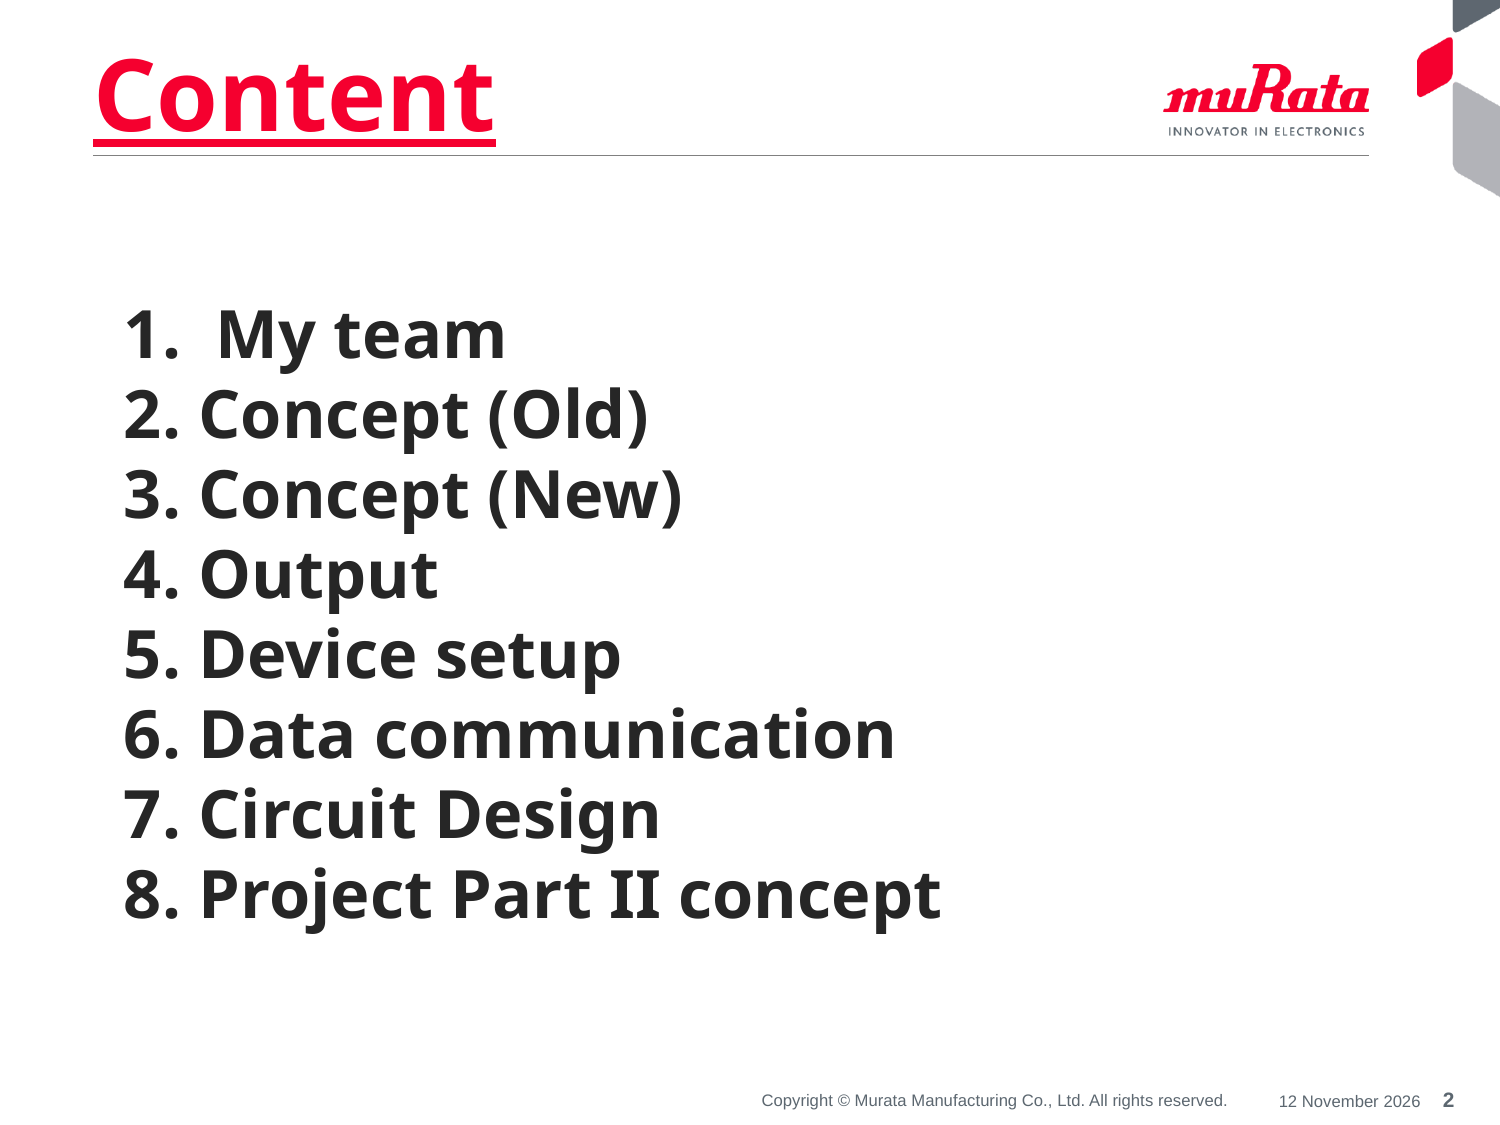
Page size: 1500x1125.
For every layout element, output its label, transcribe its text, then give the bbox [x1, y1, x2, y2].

text_box 1. My team 2. Concept (Old) 3. Concept (New) 4. Output 5. Device setup 6. Data communication 7. Circuit Design 8. Project Part II concept [123, 125, 1466, 1125]
picture [1417, 0, 1500, 208]
title Content [92, 44, 1141, 162]
picture [1163, 64, 1369, 125]
